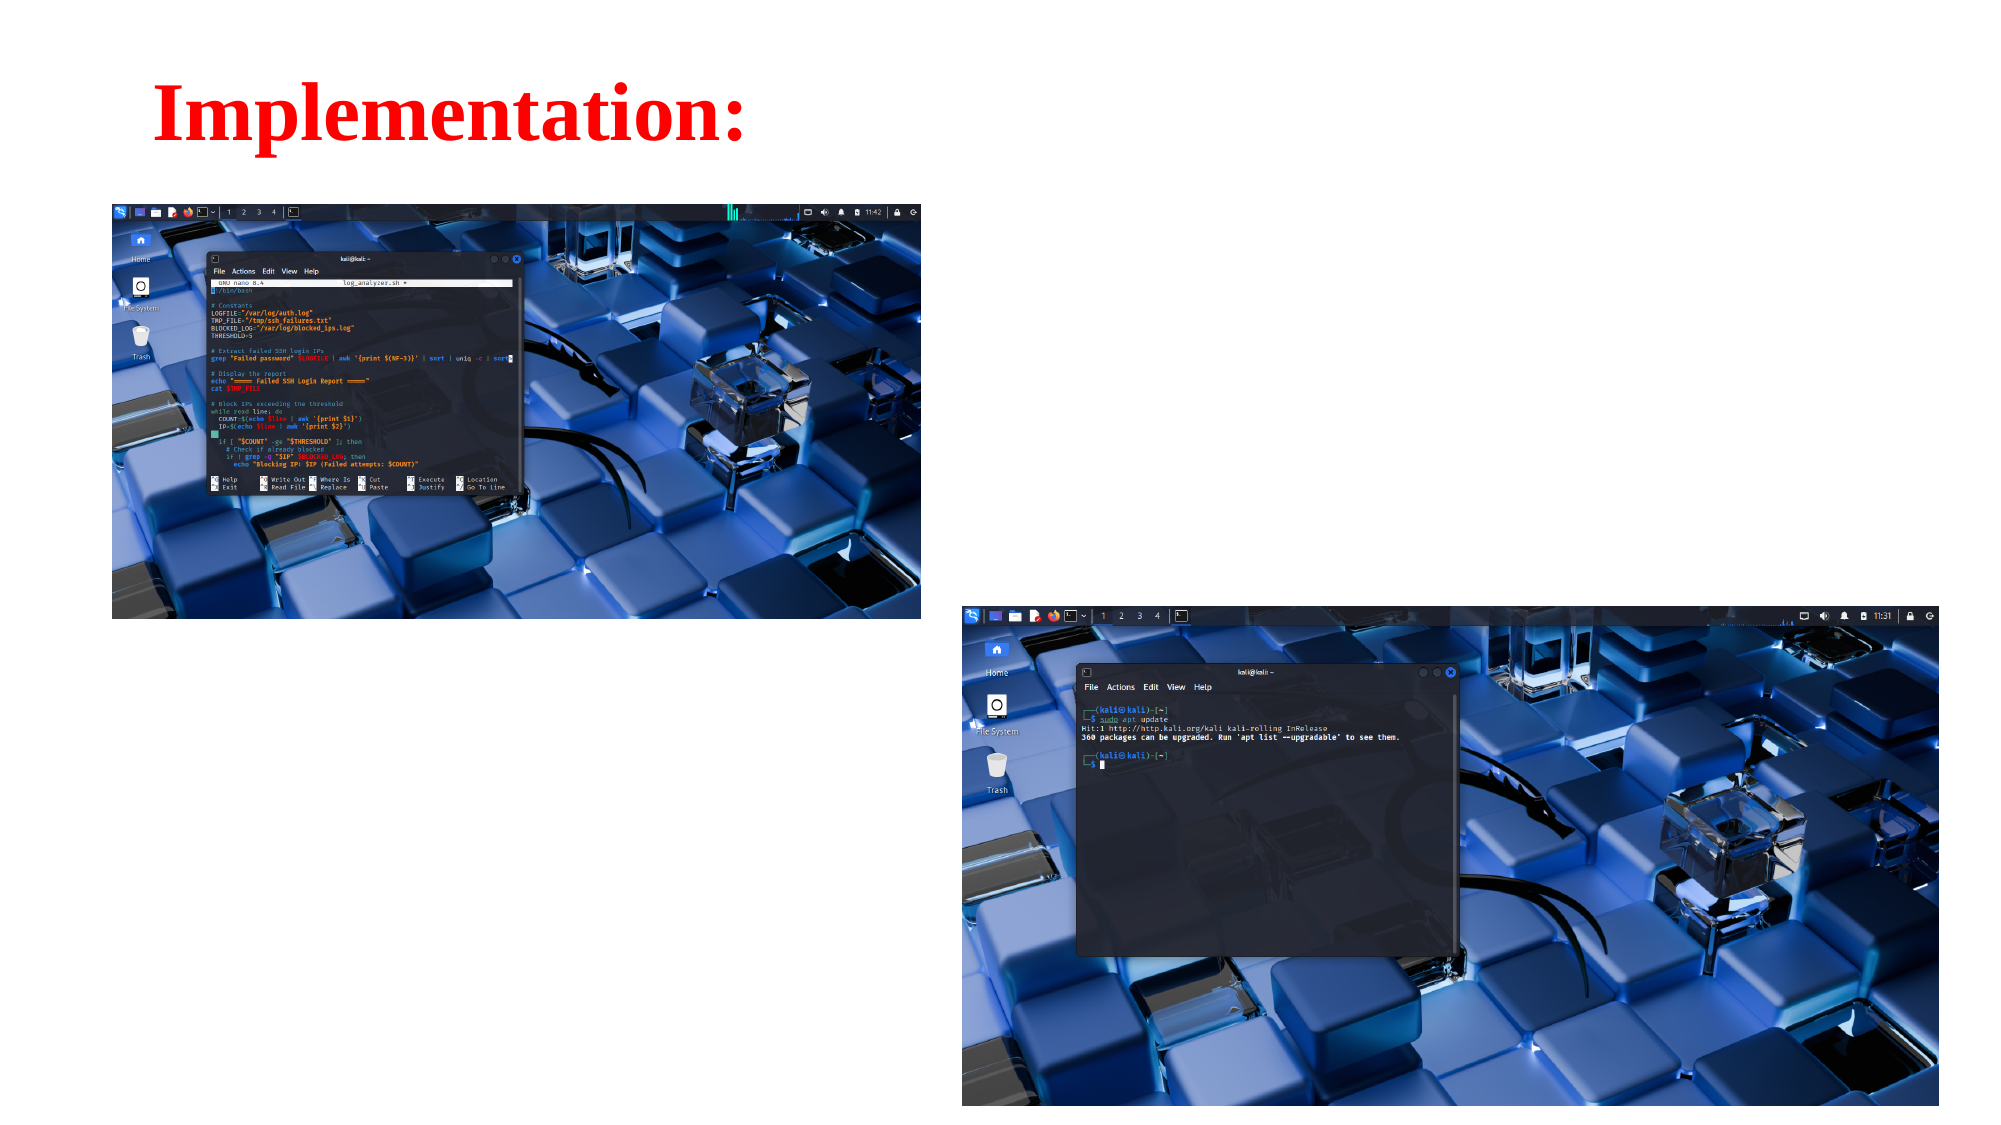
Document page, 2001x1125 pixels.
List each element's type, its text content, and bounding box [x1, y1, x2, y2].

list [111, 204, 922, 619]
picture [962, 606, 1940, 1106]
title Implementation: [137, 59, 1863, 278]
